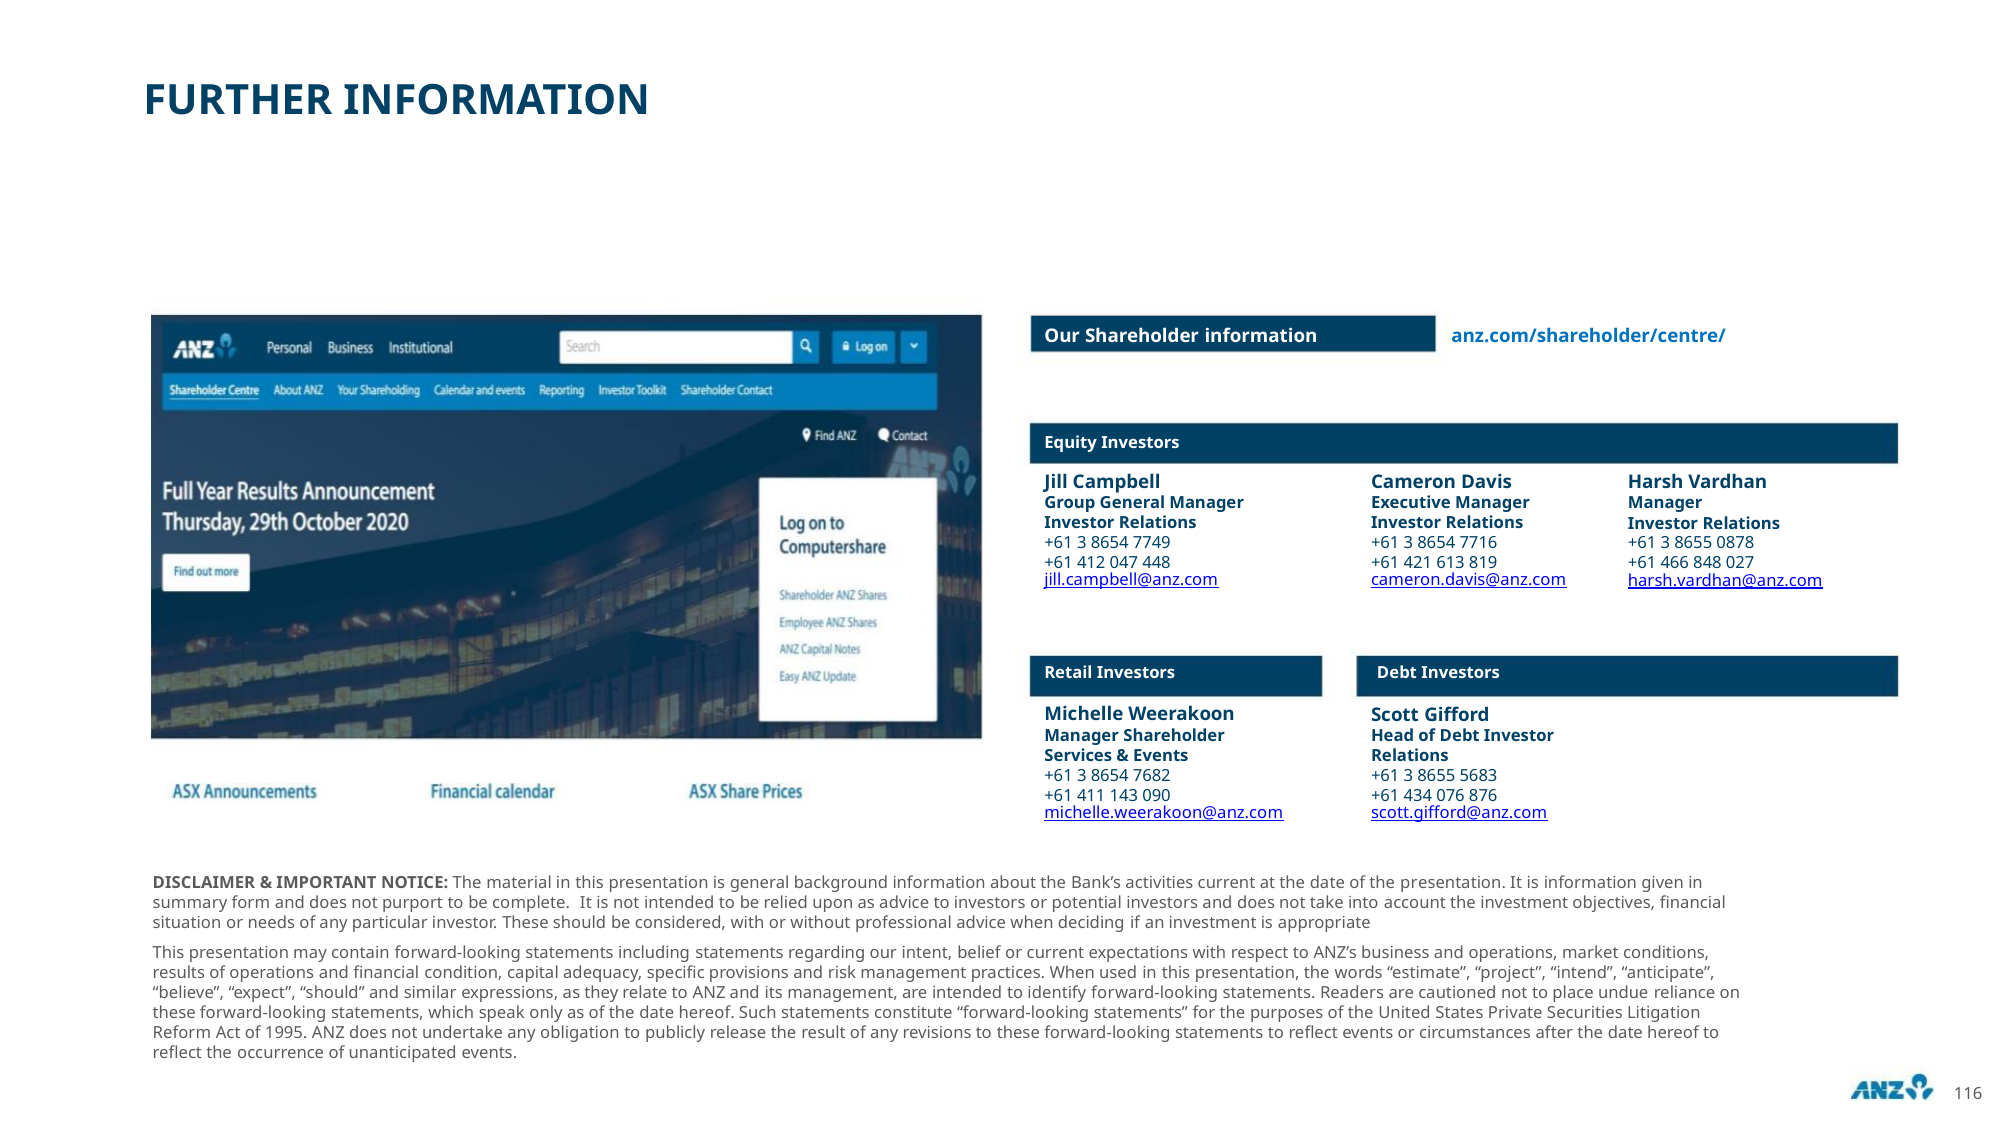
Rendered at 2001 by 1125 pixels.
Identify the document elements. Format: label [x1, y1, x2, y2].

text_box [0, 0, 2000, 1125]
